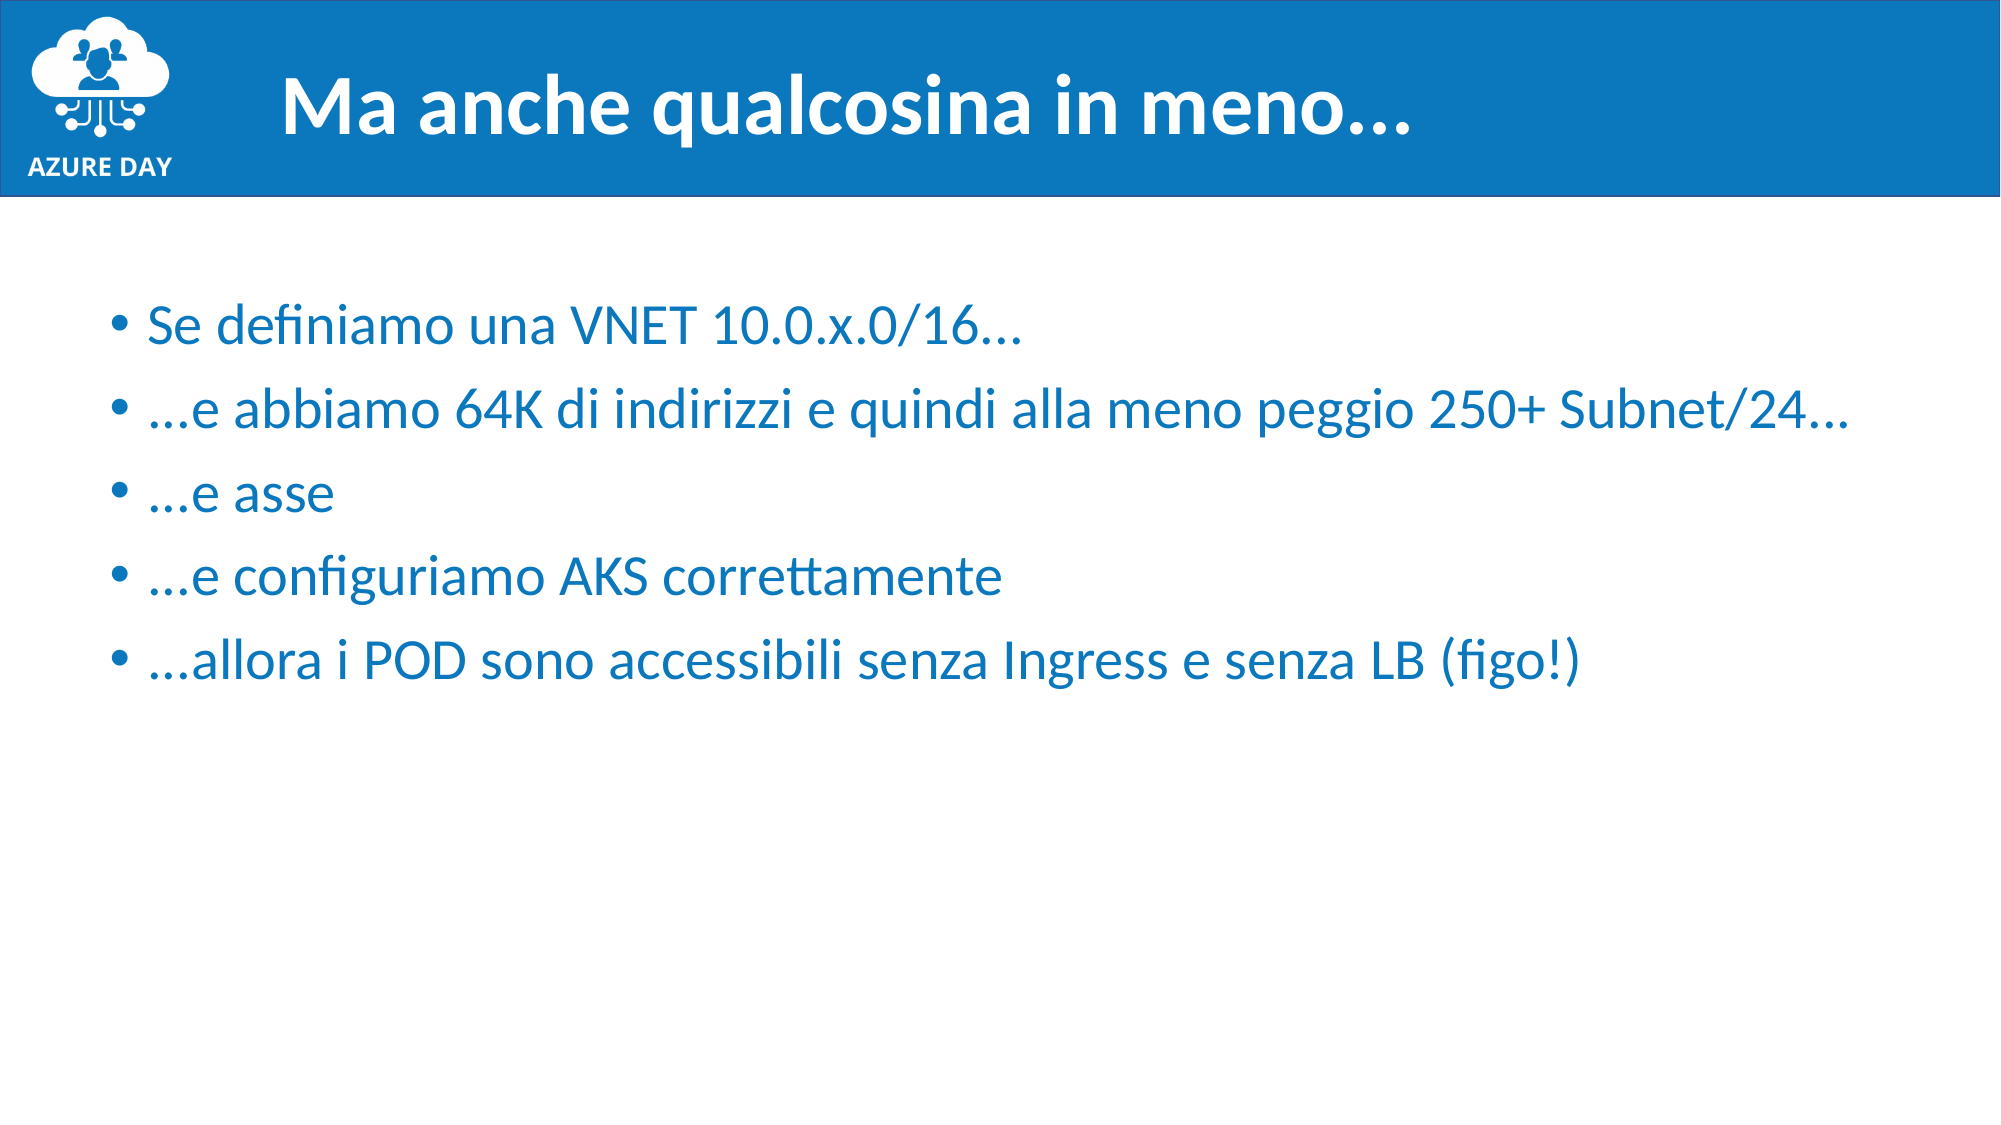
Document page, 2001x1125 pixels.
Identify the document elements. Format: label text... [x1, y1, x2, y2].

title Ma anche qualcosina in meno... [265, 51, 1541, 161]
list Se definiamo una VNET 10.0.x.0/16... ...e abbiamo 64K di indirizzi e quindi alla meno peggio 250+ Subnet/24... ...e asse ...e configuriamo AKS correttamente ...allora i POD sono accessibili senza Ingress e senza LB (figo!) [94, 286, 1933, 1005]
picture [0, 0, 200, 197]
